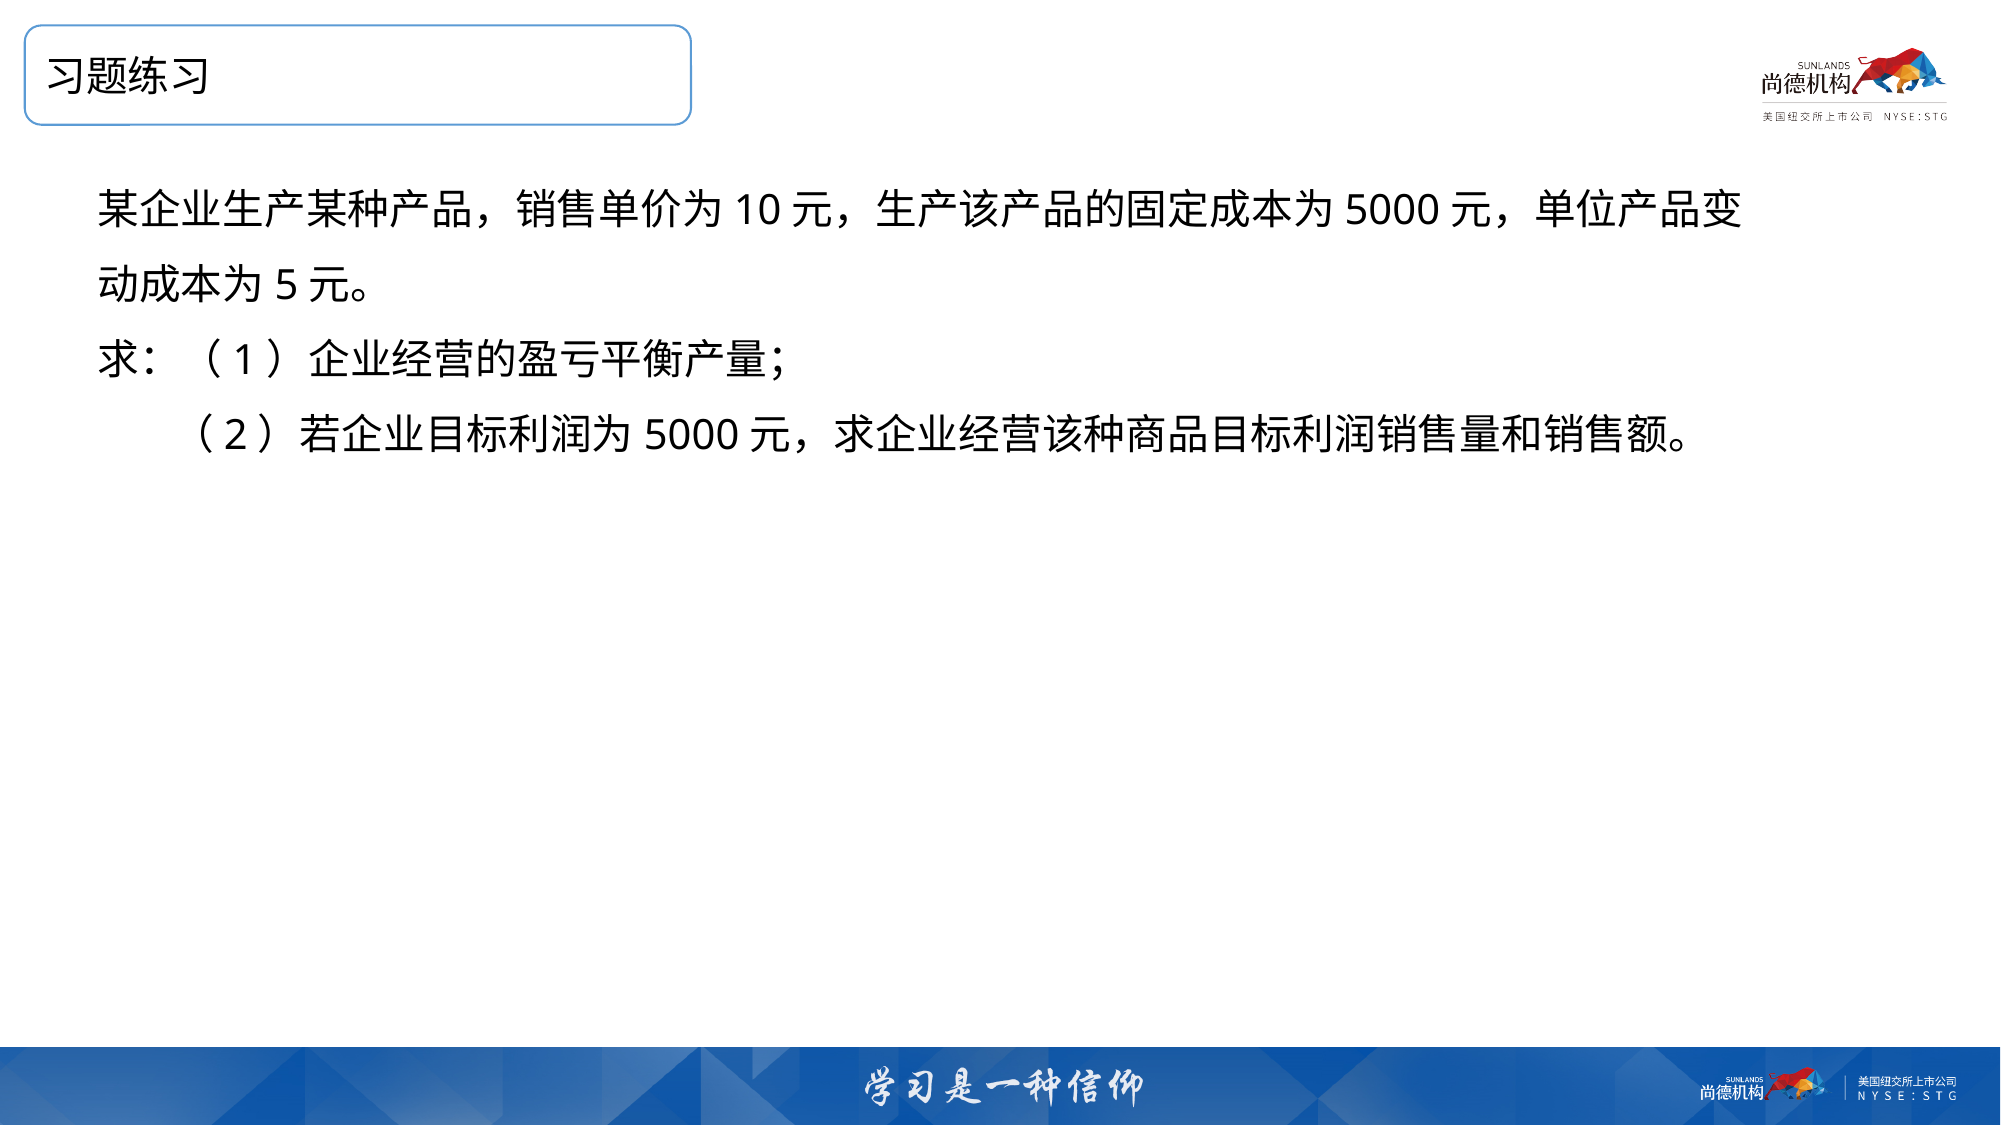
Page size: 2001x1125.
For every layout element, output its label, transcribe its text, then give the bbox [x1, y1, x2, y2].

picture [0, 1047, 2001, 1125]
text_box 某企业生产某种产品，销售单价为10元，生产该产品的固定成本为5000元，单位产品变动成本为5元。 求：（1）企业经营的盈亏平衡产量； （2）若企业目标利润为5000元，求企业经营该种商品目标利润销售量和销售额。 [82, 150, 1773, 465]
text_box 习题练习 [23, 24, 693, 126]
picture [1720, 19, 1989, 150]
